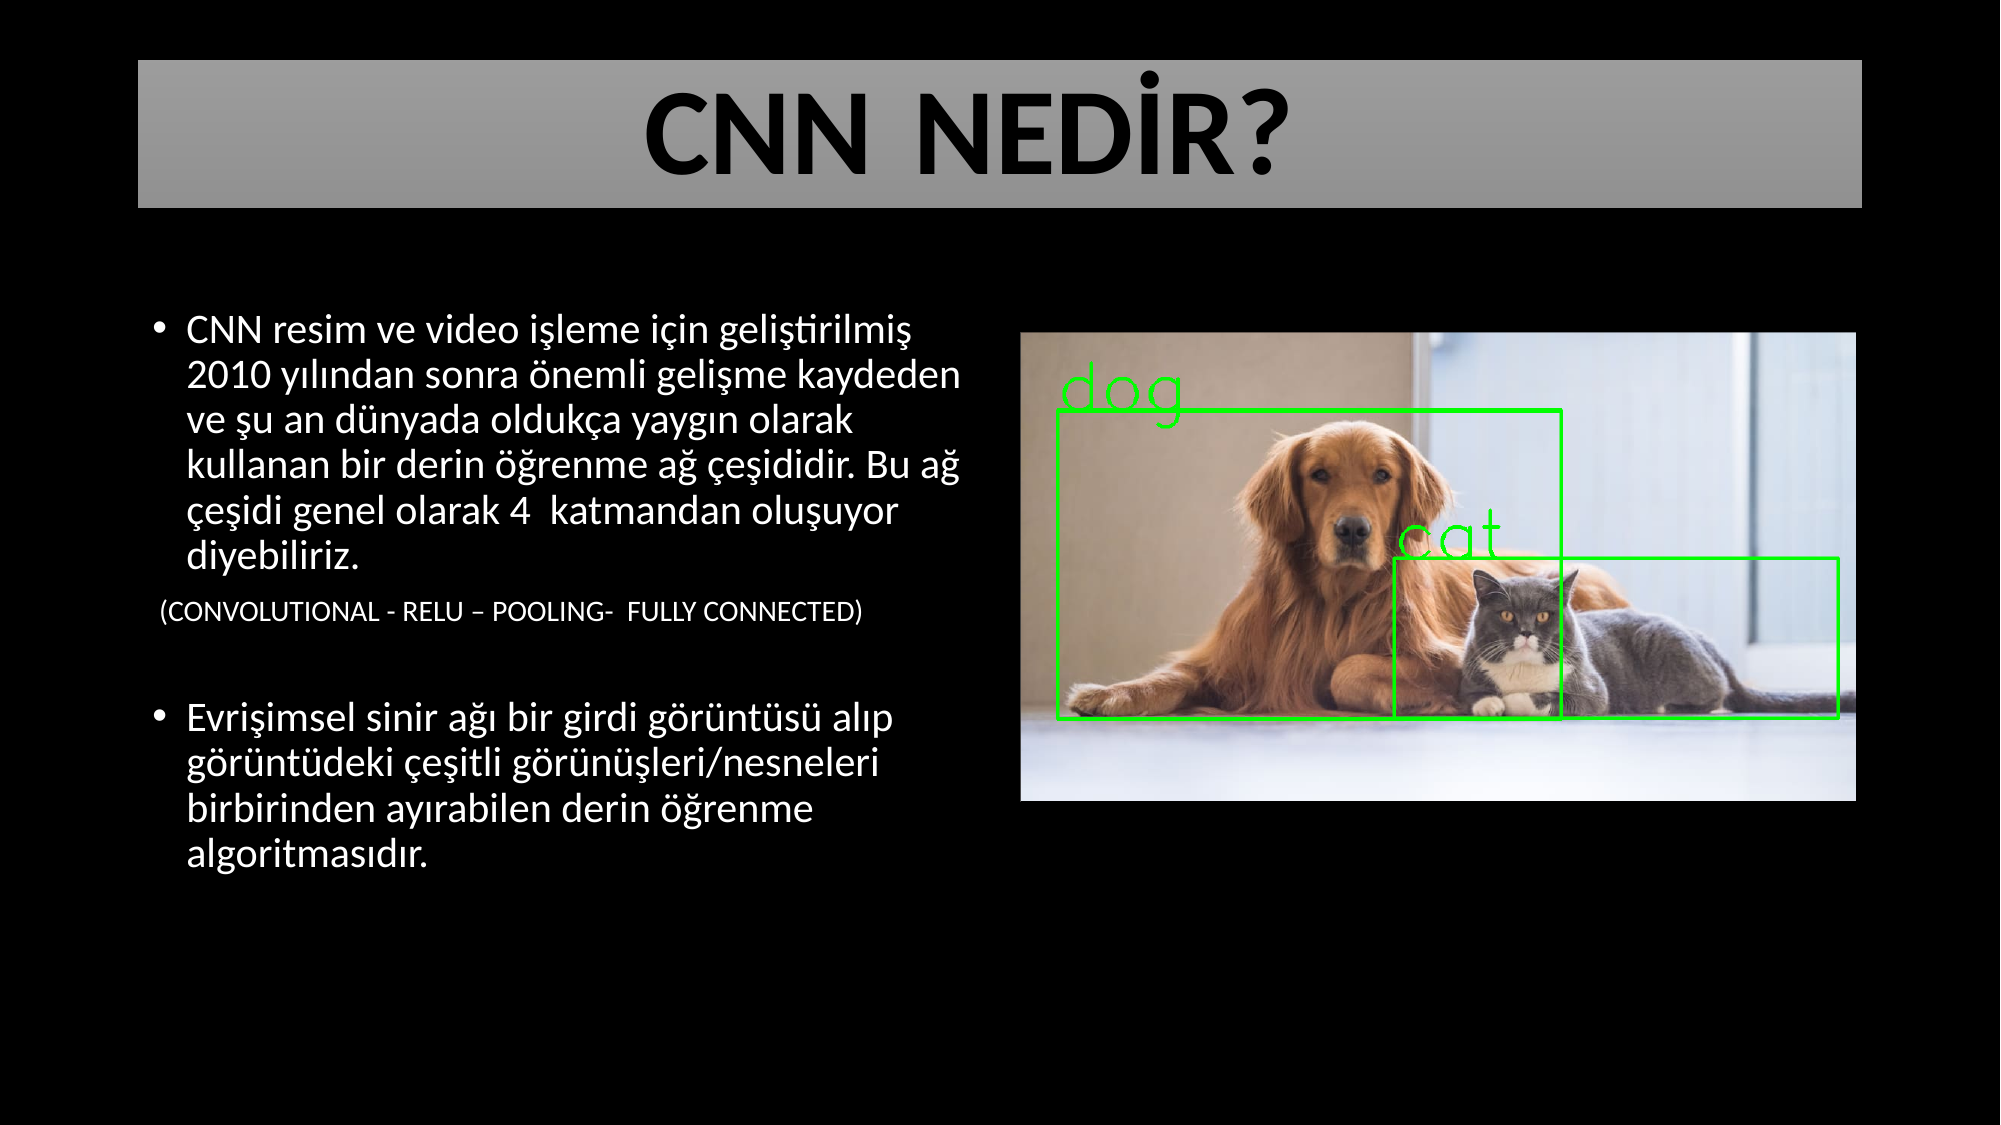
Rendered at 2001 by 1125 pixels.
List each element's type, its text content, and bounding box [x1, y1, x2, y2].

list CNN resim ve video işleme için geliştirilmiş 2010 yılından sonra önemli gelişme kaydeden ve şu an dünyada oldukça yaygın olarak kullanan bir derin öğrenme ağ çeşididir. Bu ağ çeşidi genel olarak 4 katmandan oluşuyor diyebiliriz. (CONVOLUTIONAL - RELU – POOLING- FULLY CONNECTED) Evrişimsel sinir ağı bir girdi görüntüsü alıp görüntüdeki çeşitli görünüşleri/nesneleri birbirinden ayırabilen derin öğrenme algoritmasıdır. [137, 299, 988, 1014]
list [1012, 324, 1863, 809]
title CNN NEDİR? [137, 59, 1863, 210]
